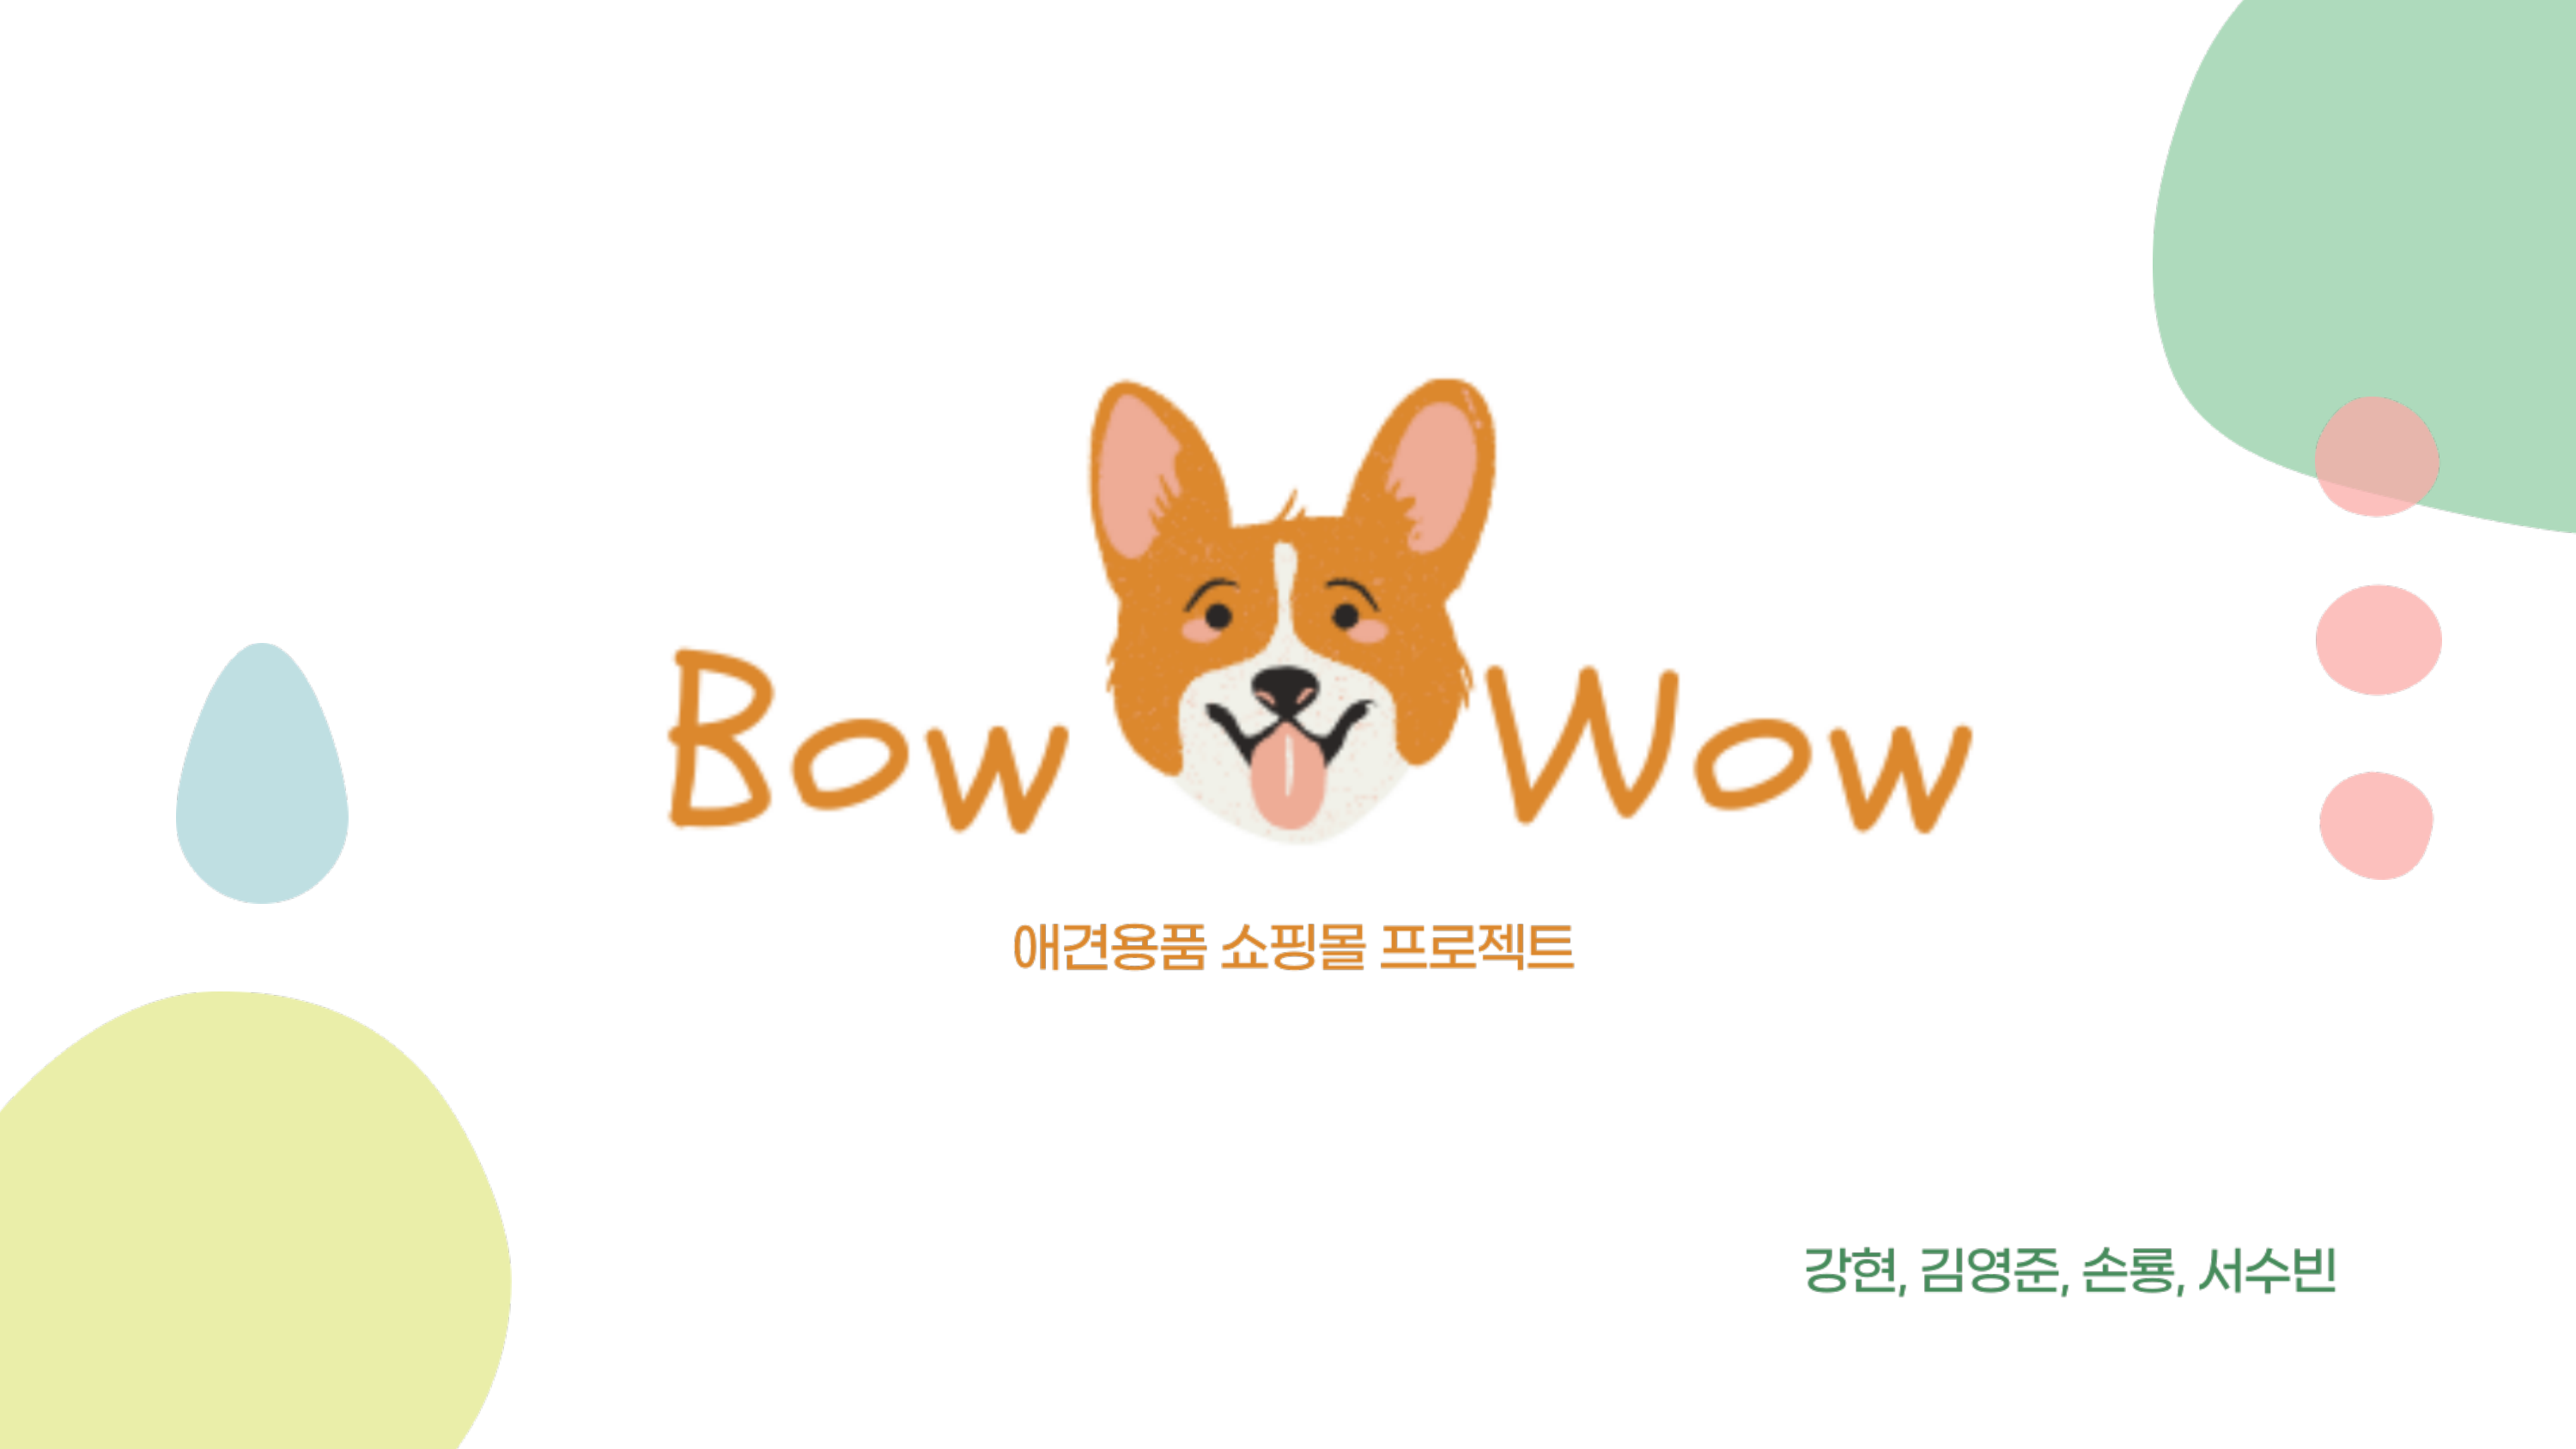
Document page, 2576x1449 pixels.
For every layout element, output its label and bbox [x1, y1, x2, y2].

picture [2153, 0, 2576, 880]
picture [1791, 1233, 2361, 1320]
picture [176, 643, 349, 904]
picture [0, 991, 512, 1449]
text_box [657, 372, 1991, 997]
